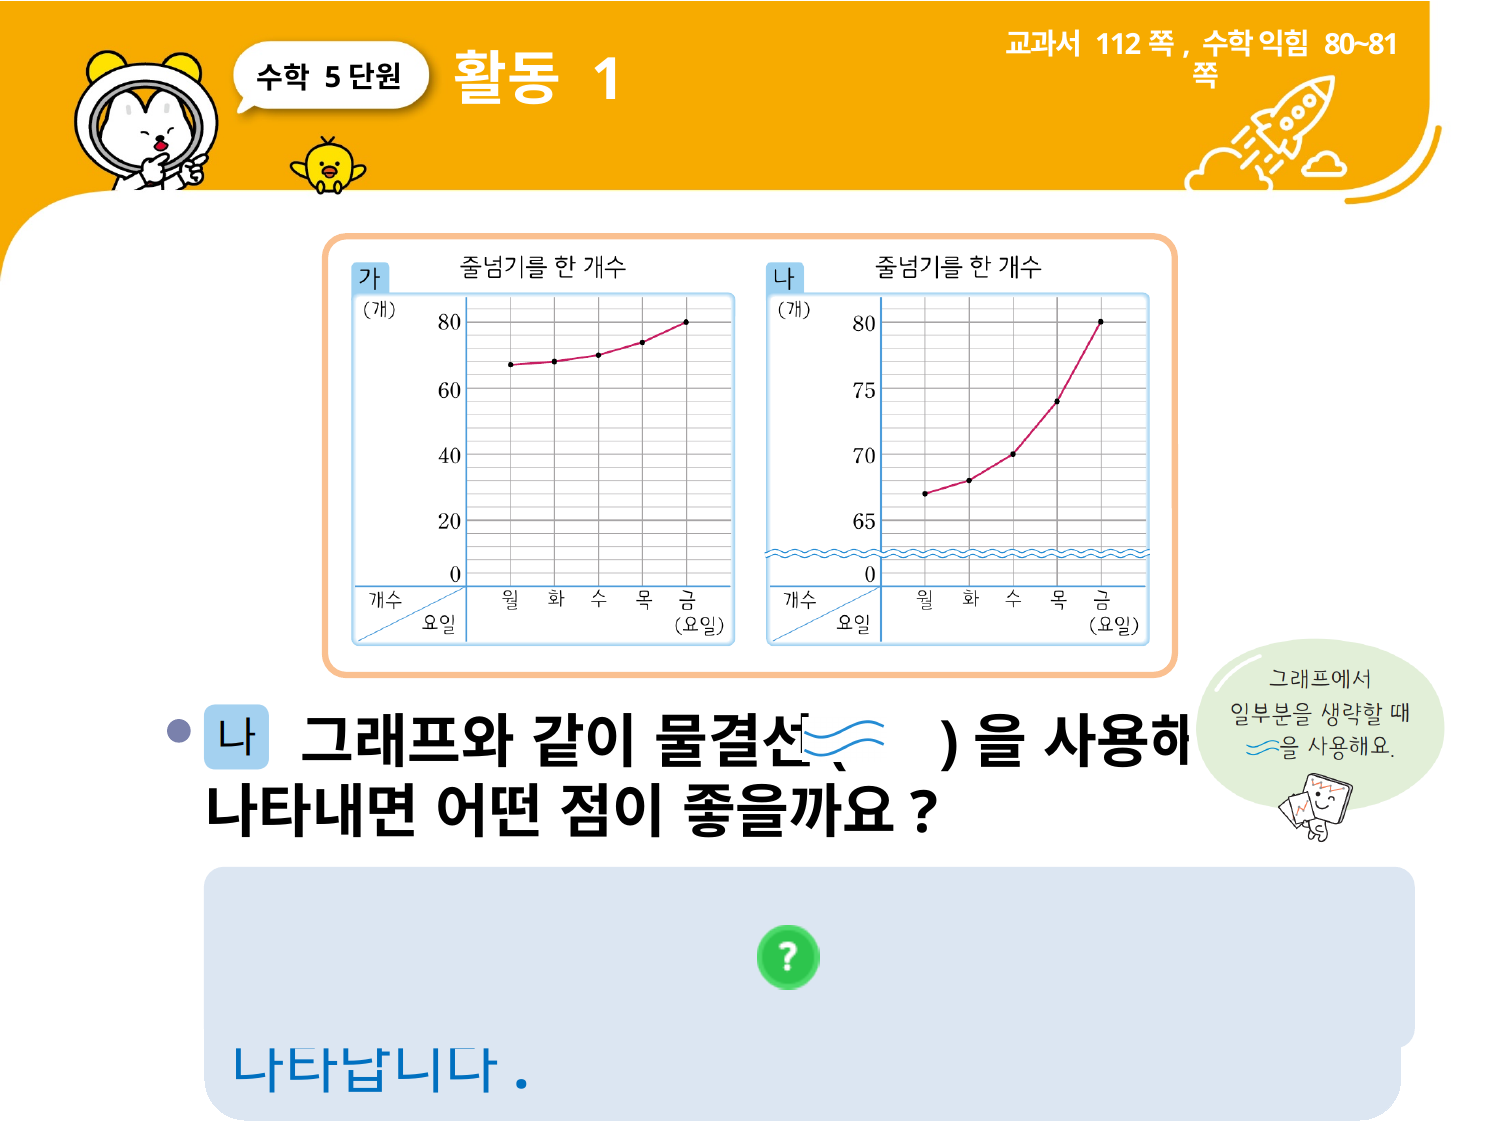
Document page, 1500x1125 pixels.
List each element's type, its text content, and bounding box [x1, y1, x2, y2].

list 교과서 112쪽, 수학 익힘 80~81쪽 [983, 22, 1428, 70]
picture [0, 1, 1500, 1124]
text_box [323, 235, 1176, 677]
list 활동 1 [438, 38, 1205, 124]
list 5단원 [282, 55, 445, 106]
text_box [205, 868, 1414, 1047]
text_box (예) 필요 없는 부분을 생략해서 나타내기 때문에 변화하는 모습이 가 그래프보다 잘 나타납니다. [204, 1035, 1401, 1121]
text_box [190, 696, 1188, 794]
text_box [167, 719, 190, 743]
